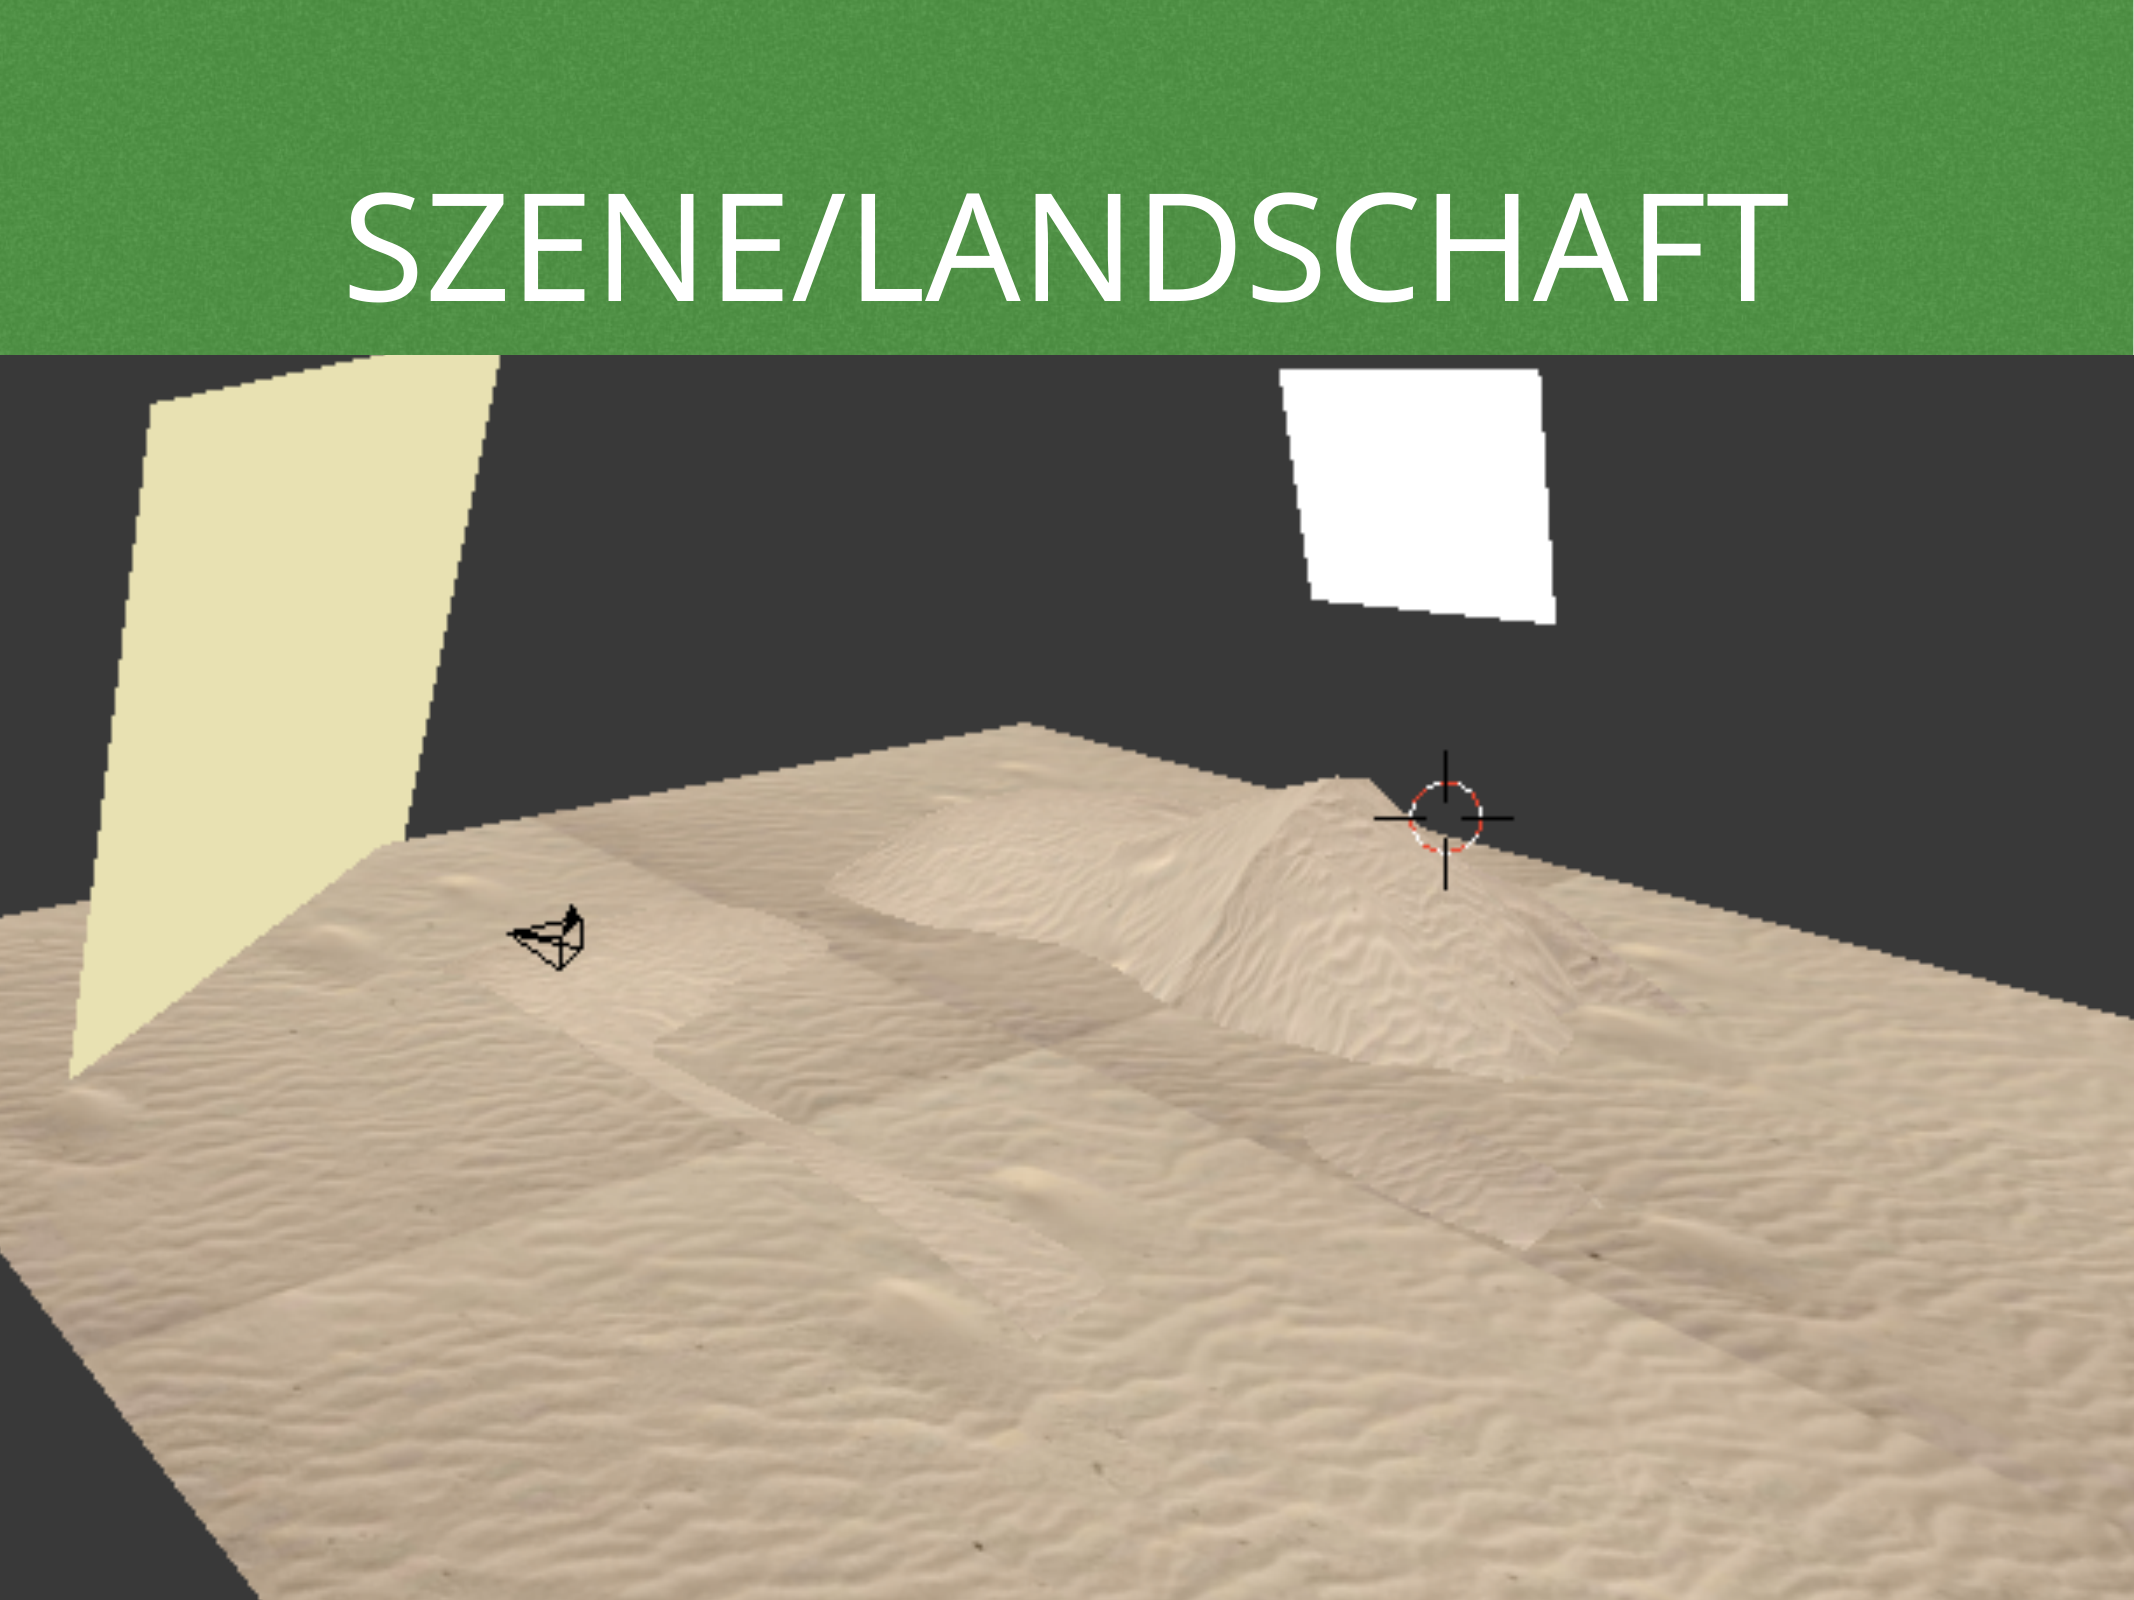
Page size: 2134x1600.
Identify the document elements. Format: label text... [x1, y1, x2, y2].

title Szene/Landschaft [57, 41, 2076, 354]
picture [0, 0, 2134, 1600]
